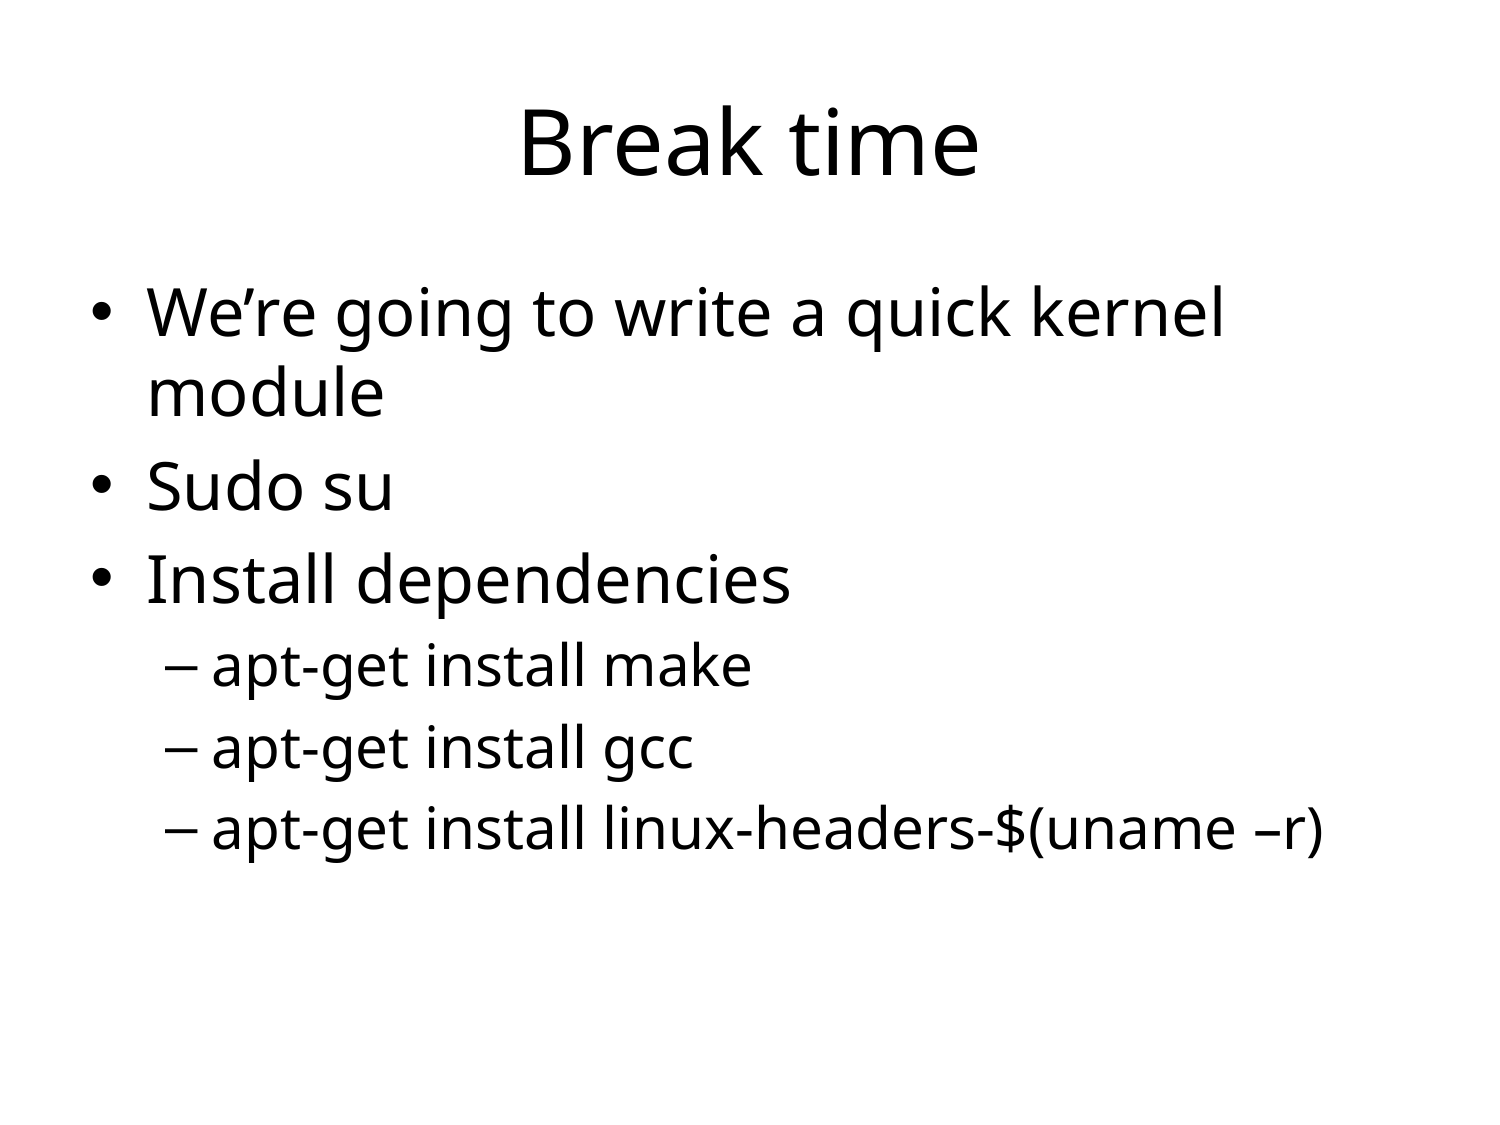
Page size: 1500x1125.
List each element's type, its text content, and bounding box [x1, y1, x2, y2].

title Break time [75, 45, 1425, 233]
list We’re going to write a quick kernel module Sudo su Install dependencies apt-get install make apt-get install gcc apt-get install linux-headers-$(uname –r) [75, 262, 1425, 1005]
